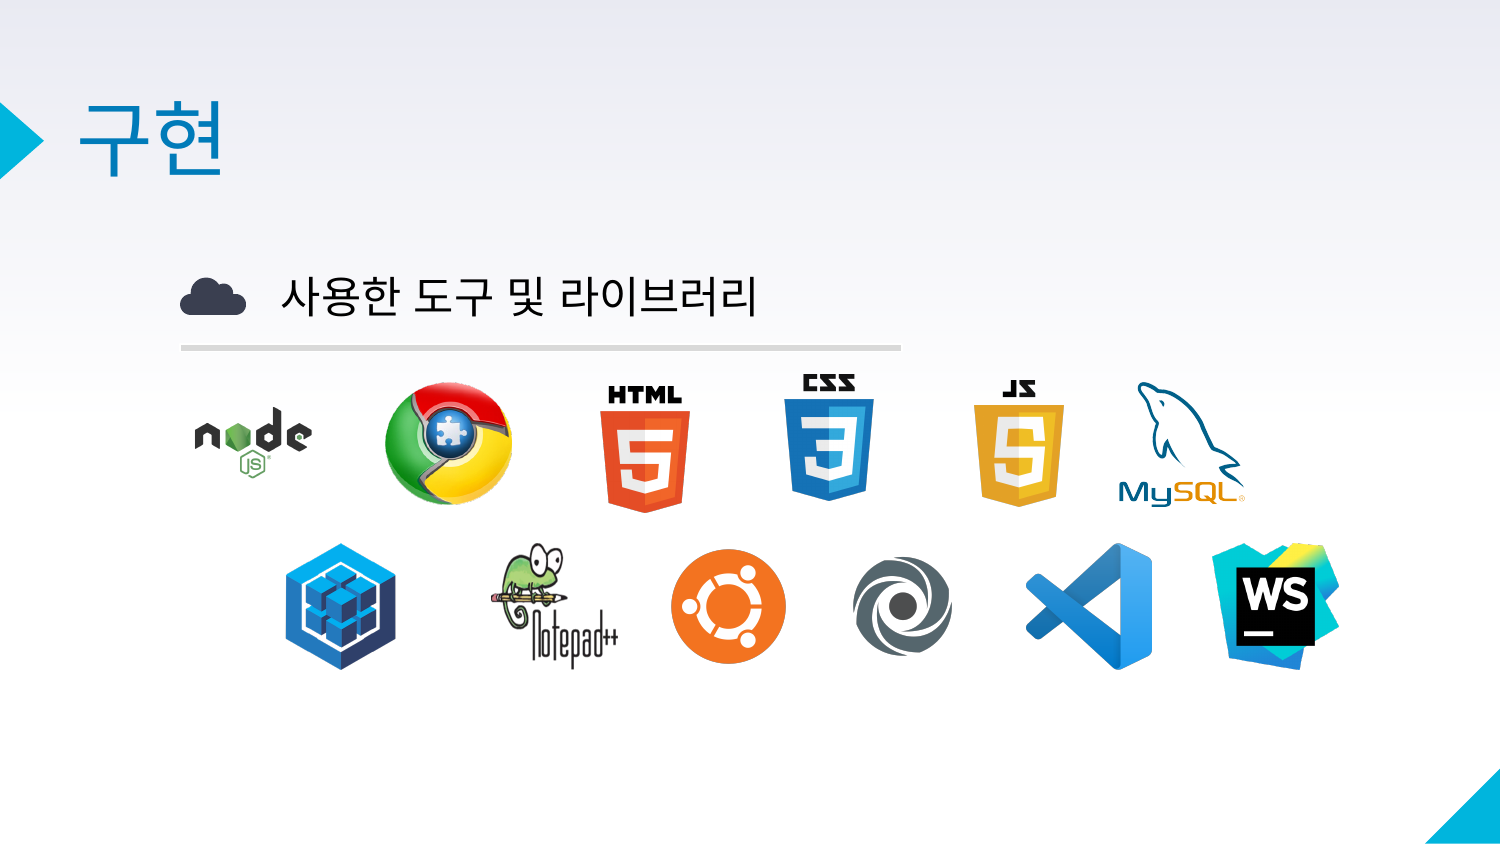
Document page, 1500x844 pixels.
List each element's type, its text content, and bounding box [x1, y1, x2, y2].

picture [1025, 543, 1153, 670]
picture [277, 543, 404, 670]
picture [766, 374, 893, 501]
picture [839, 543, 966, 670]
text_box [180, 277, 246, 315]
picture [491, 543, 618, 670]
text_box 사용한 도구 및 라이브러리 [265, 254, 895, 332]
picture [974, 380, 1064, 507]
picture [581, 386, 708, 513]
picture [1212, 543, 1339, 670]
text_box [180, 344, 903, 352]
picture [665, 543, 792, 670]
picture [189, 380, 316, 507]
picture [1118, 380, 1246, 507]
title 구현 [76, 106, 314, 196]
picture [385, 382, 512, 505]
